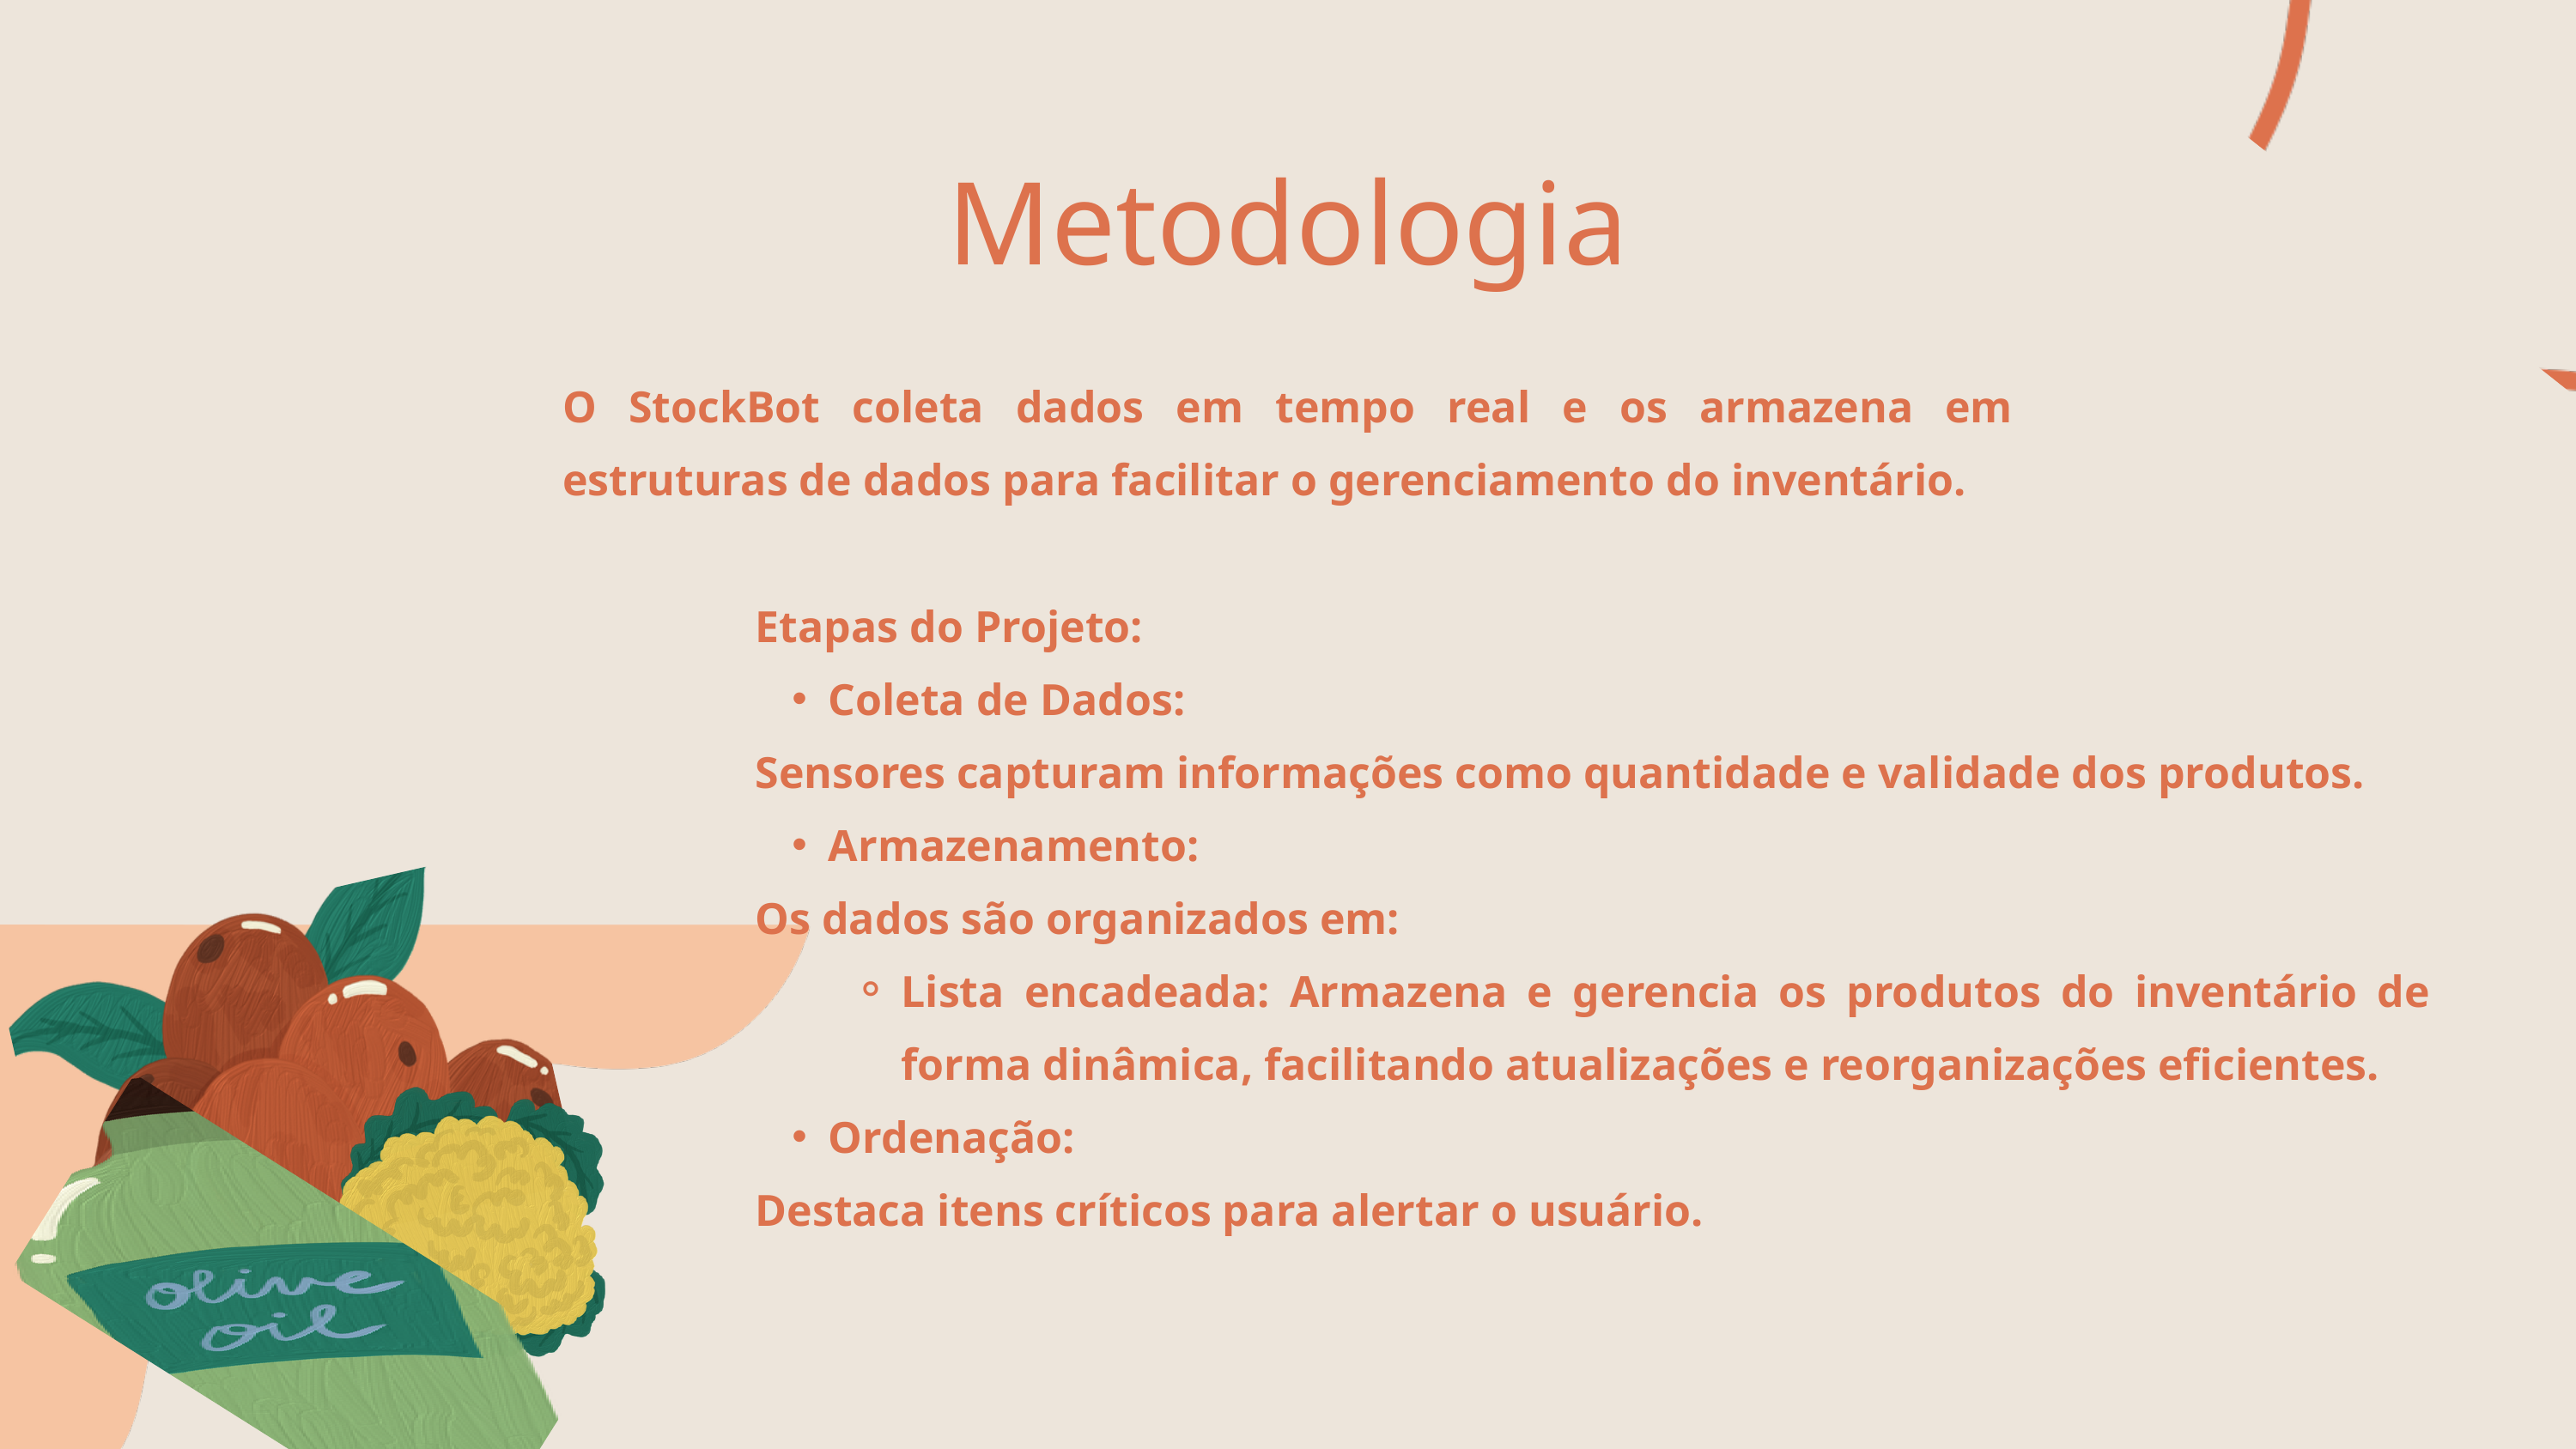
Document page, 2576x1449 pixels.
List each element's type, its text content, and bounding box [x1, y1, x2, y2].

text_box Metodologia [866, 127, 1710, 288]
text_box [0, 848, 812, 1449]
text_box Etapas do Projeto: Coleta de Dados: Sensores capturam informações como quantidade e validade dos produtos. Armazenamento: Os dados são organizados em: Lista encadeada: Armazena e gerencia os produtos do inventário de forma dinâmica, facilitando atualizações e reorganizações eficientes. Ordenação: Destaca itens críticos para alertar o usuário. [755, 578, 2432, 1235]
text_box [2202, 0, 2576, 397]
text_box O StockBot coleta dados em tempo real e os armazena em estruturas de dados para facilitar o gerenciamento do inventário. [562, 358, 2014, 505]
